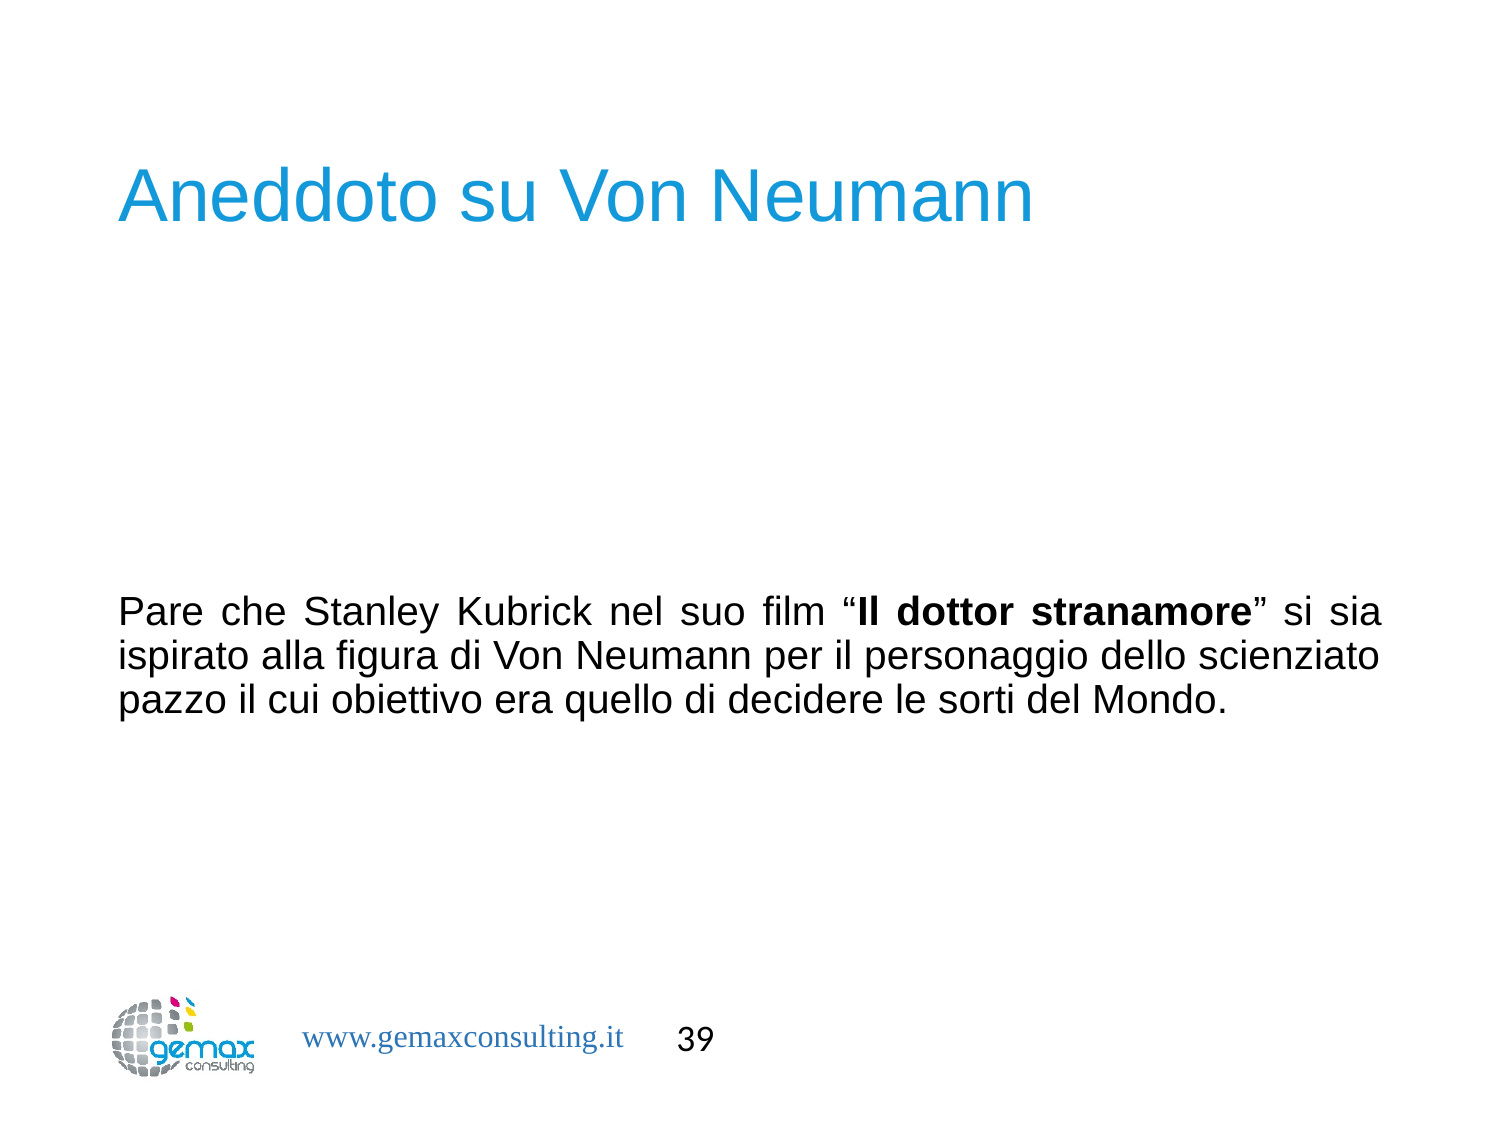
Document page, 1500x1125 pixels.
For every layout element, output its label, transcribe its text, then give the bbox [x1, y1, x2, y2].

title Aneddoto su Von Neumann [103, 59, 1397, 278]
list Pare che Stanley Kubrick nel suo film “Il dottor stranamore” si sia ispirato alla figura di Von Neumann per il personaggio dello scienziato pazzo il cui obiettivo era quello di decidere le sorti del Mondo. [103, 299, 1397, 1014]
text_box 39 [661, 1006, 793, 1067]
picture [103, 1014, 262, 1083]
